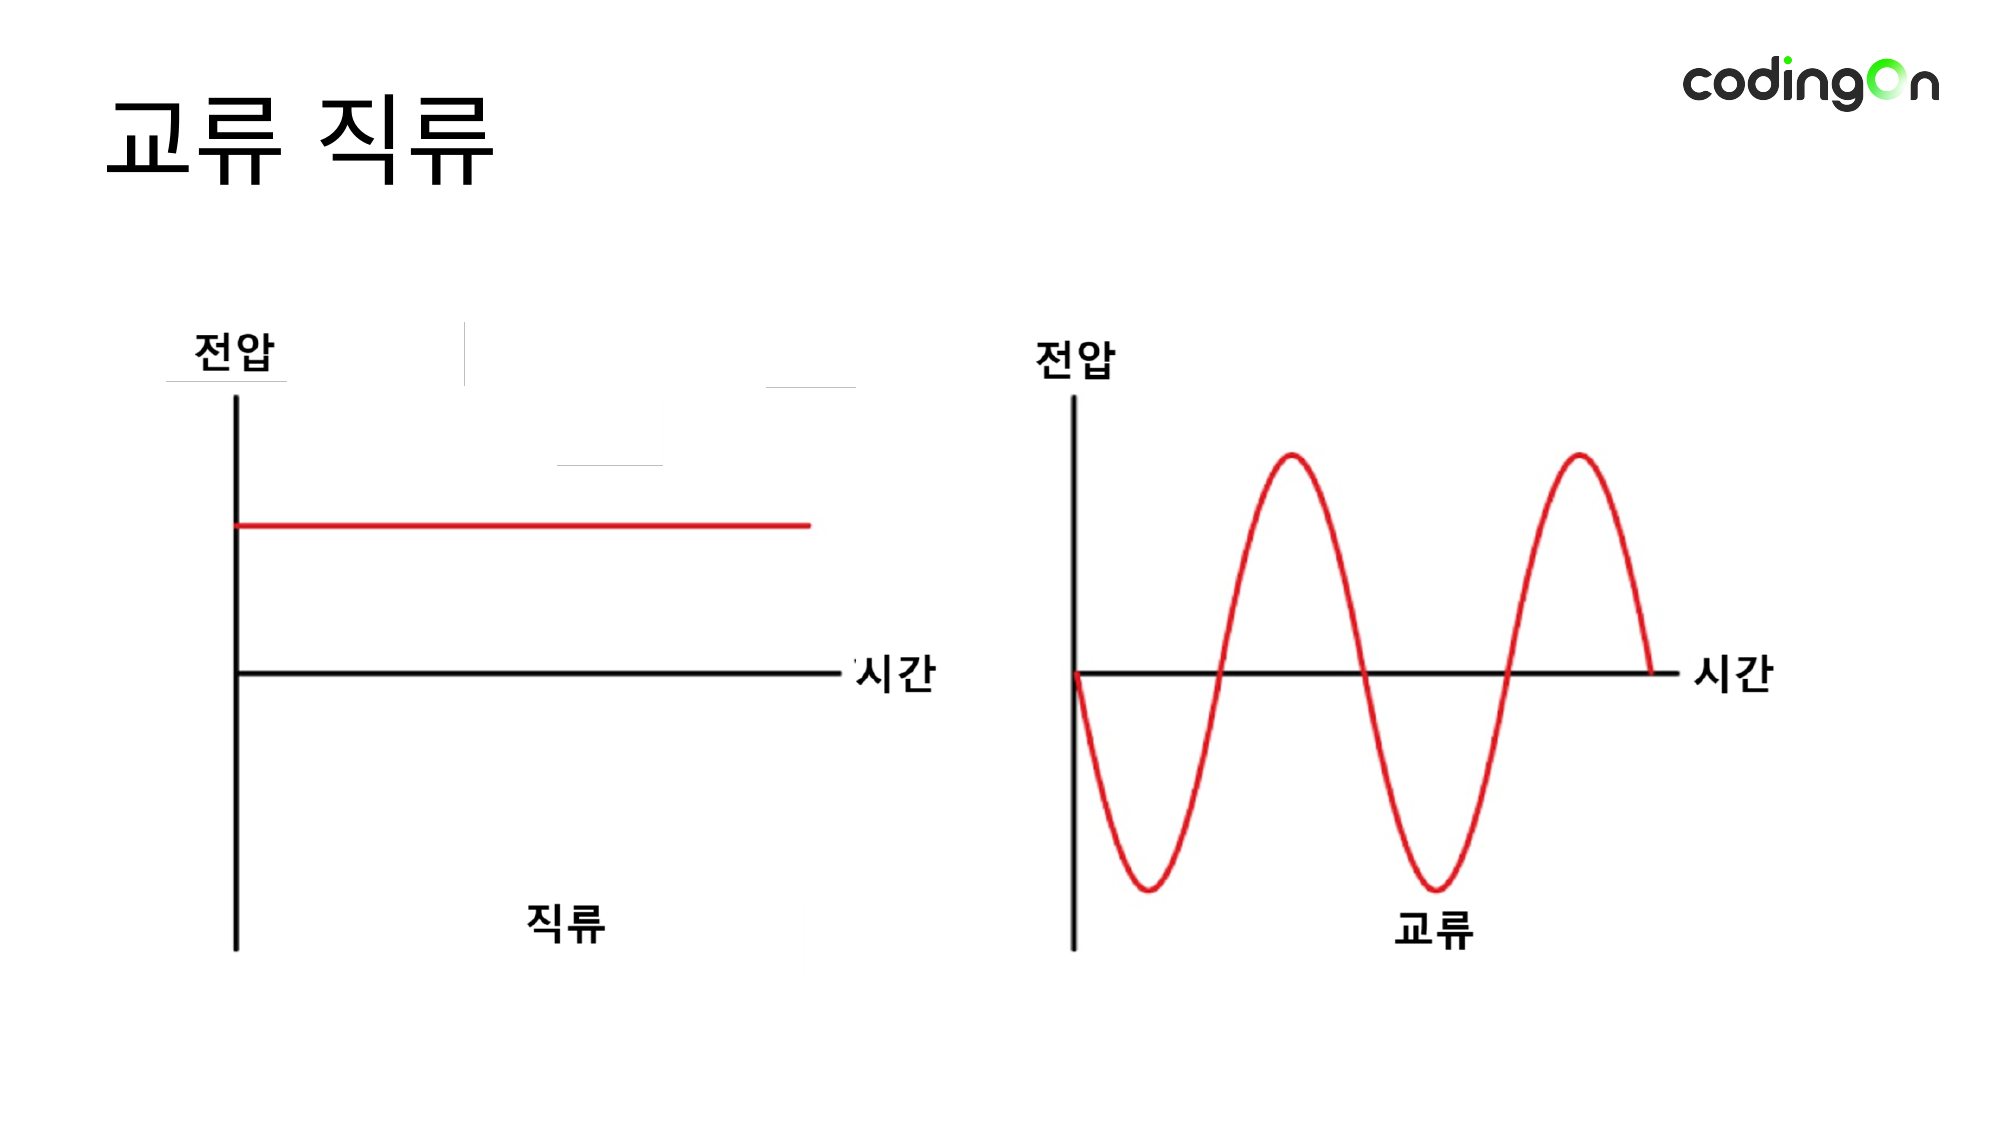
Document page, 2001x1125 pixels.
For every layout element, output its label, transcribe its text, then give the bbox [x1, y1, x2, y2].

picture [1813, 56, 1939, 112]
title 교류 직류 [87, 36, 1813, 255]
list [137, 284, 1863, 1041]
